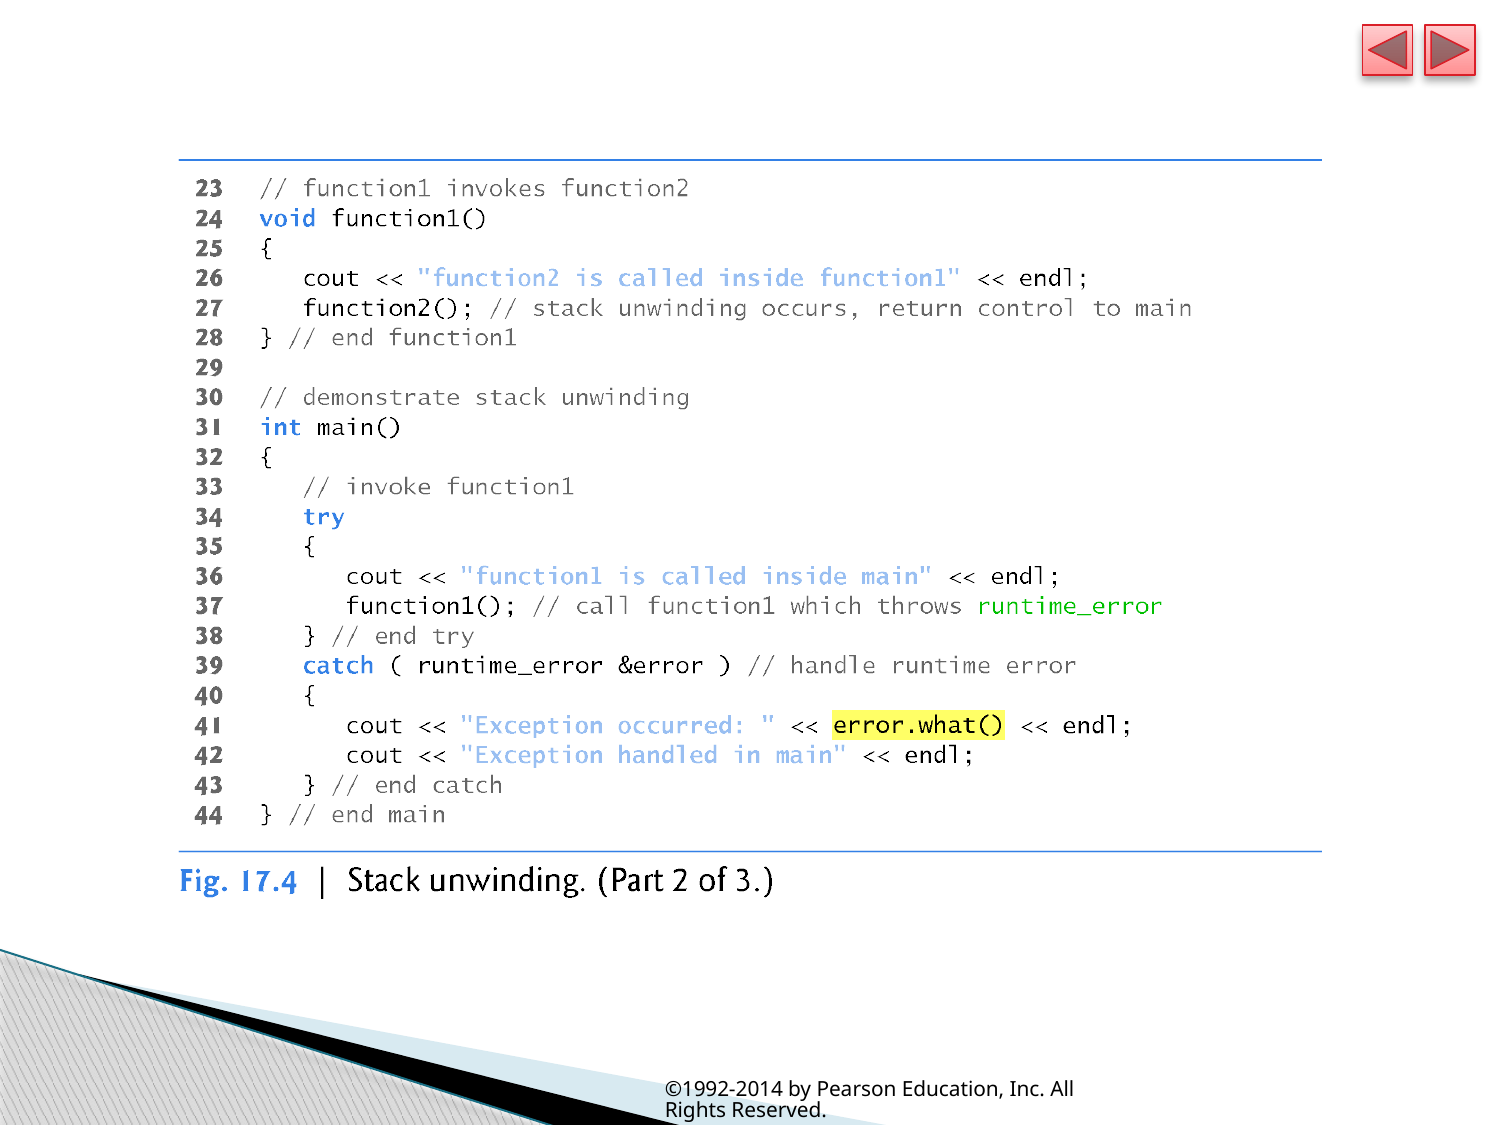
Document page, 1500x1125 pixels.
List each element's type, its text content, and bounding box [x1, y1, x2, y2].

footer ©1992-2014 by Pearson Education, Inc. All Rights Reserved. [650, 1051, 1105, 1112]
picture [0, 106, 1500, 1018]
